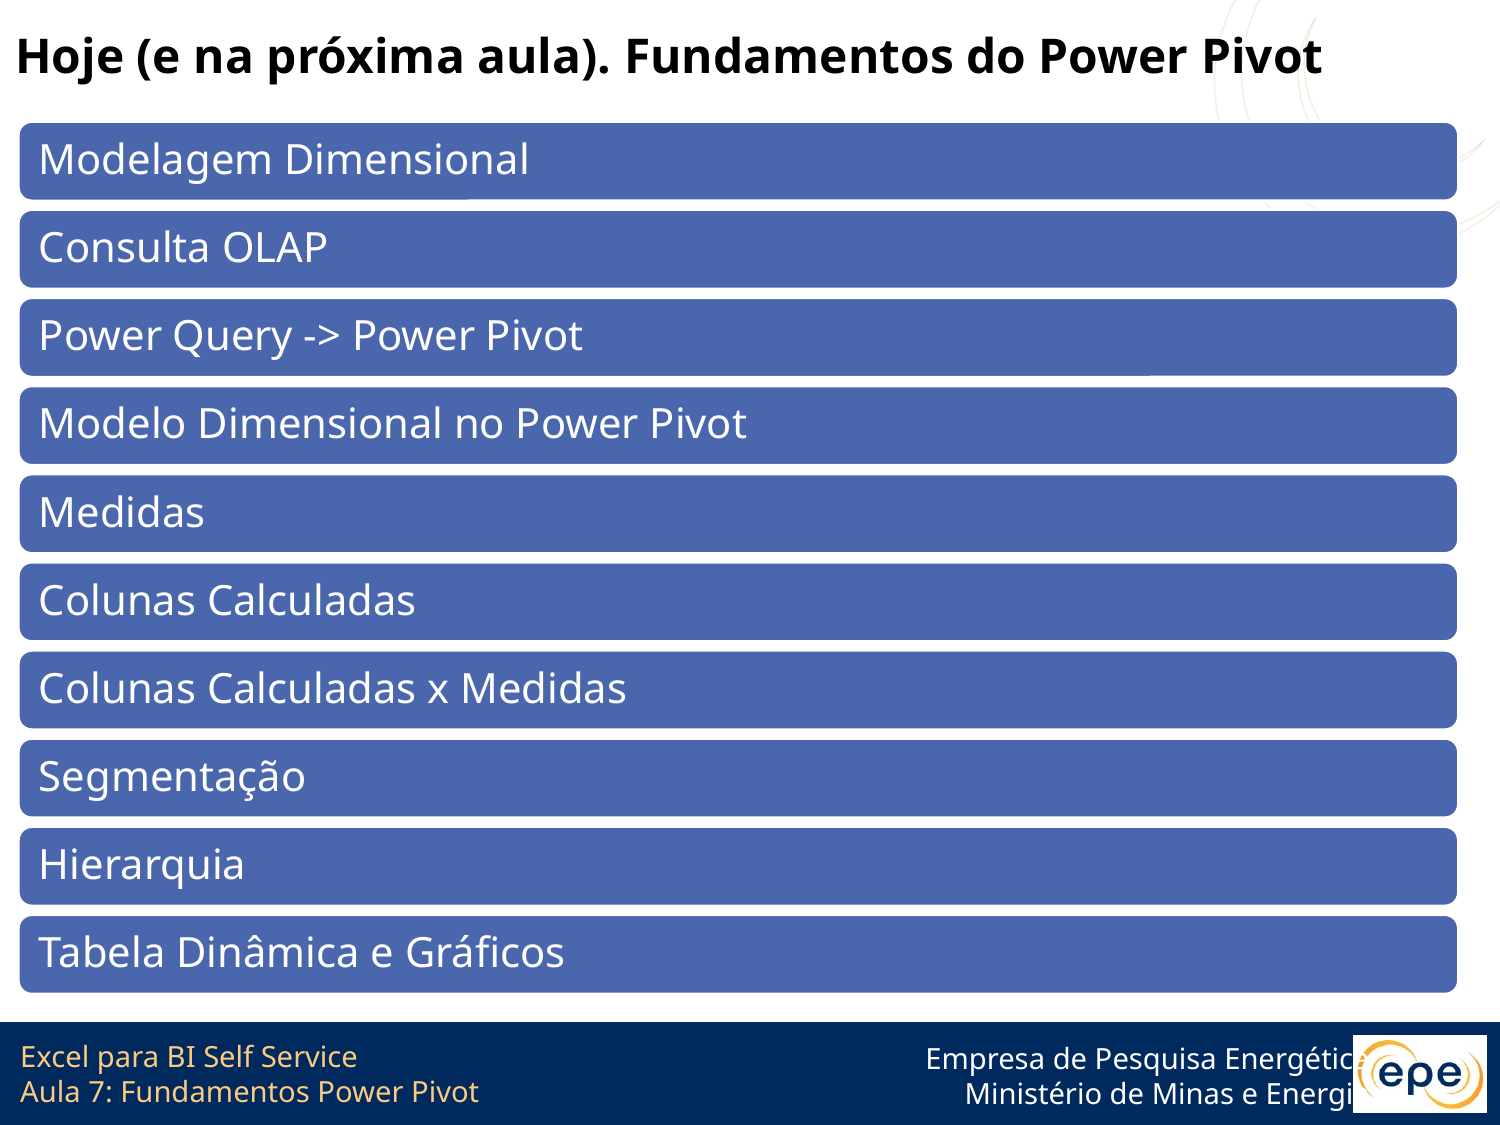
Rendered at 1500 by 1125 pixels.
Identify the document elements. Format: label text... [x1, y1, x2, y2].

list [18, 112, 1459, 1004]
title Hoje (e na próxima aula). Fundamentos do Power Pivot [0, 3, 1459, 113]
picture [1353, 1035, 1487, 1113]
